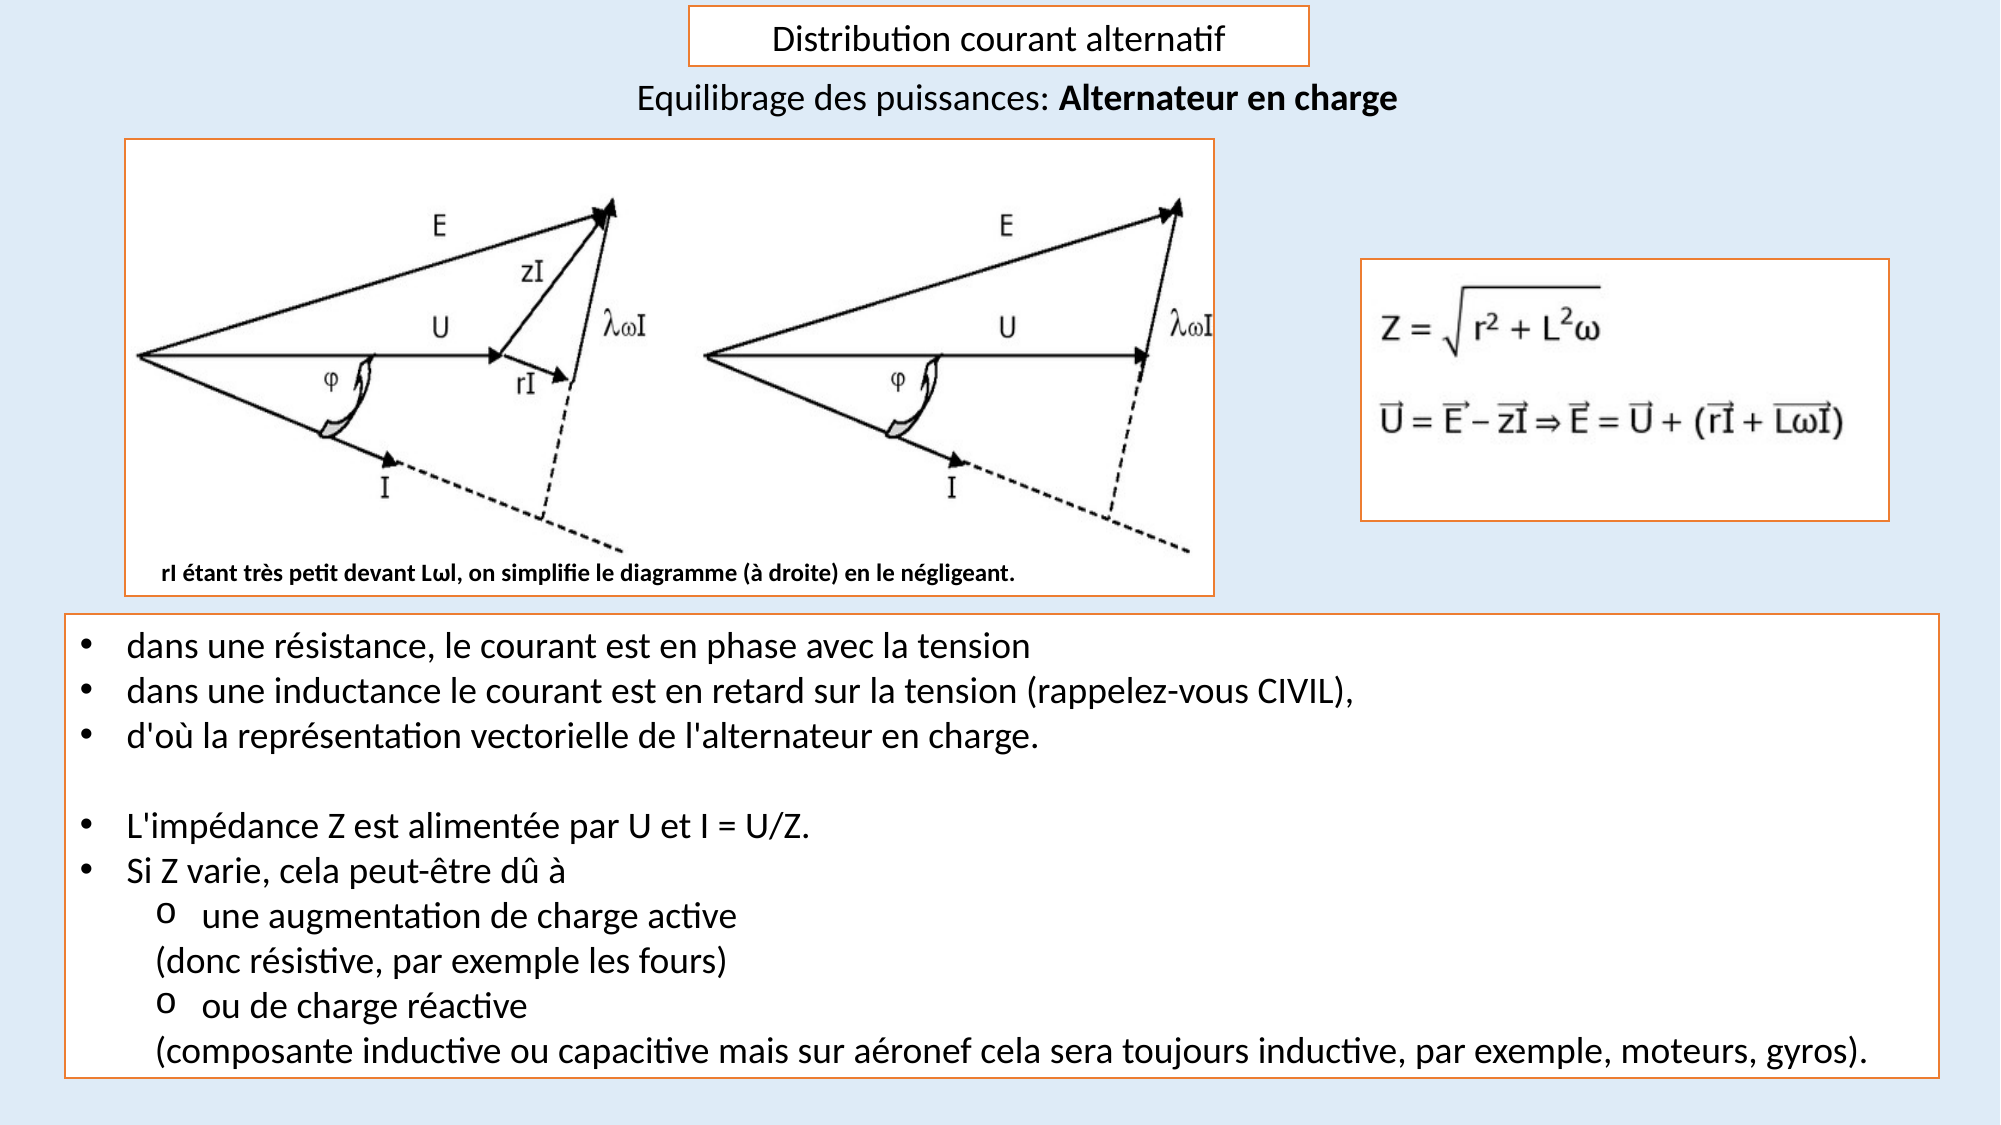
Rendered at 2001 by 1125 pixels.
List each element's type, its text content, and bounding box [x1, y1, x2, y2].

text_box dans une résistance, le courant est en phase avec la tension dans une inductance le courant est en retard sur la tension (rappelez-vous CIVIL), d'où la représentation vectorielle de l'alternateur en charge. L'impédance Z est alimentée par U et I = U/Z. Si Z varie, cela peut-être dû à une augmentation de charge active (donc résistive, par exemple les fours) ou de charge réactive (composante inductive ou capacitive mais sur aéronef cela sera toujours inductive, par exemple, moteurs, gyros). [64, 613, 1940, 1079]
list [125, 140, 1214, 595]
picture [1361, 259, 1888, 520]
text_box Distribution courant alternatif [688, 5, 1310, 65]
text_box Equilibrage des puissances: Alternateur en charge [622, 65, 1414, 125]
